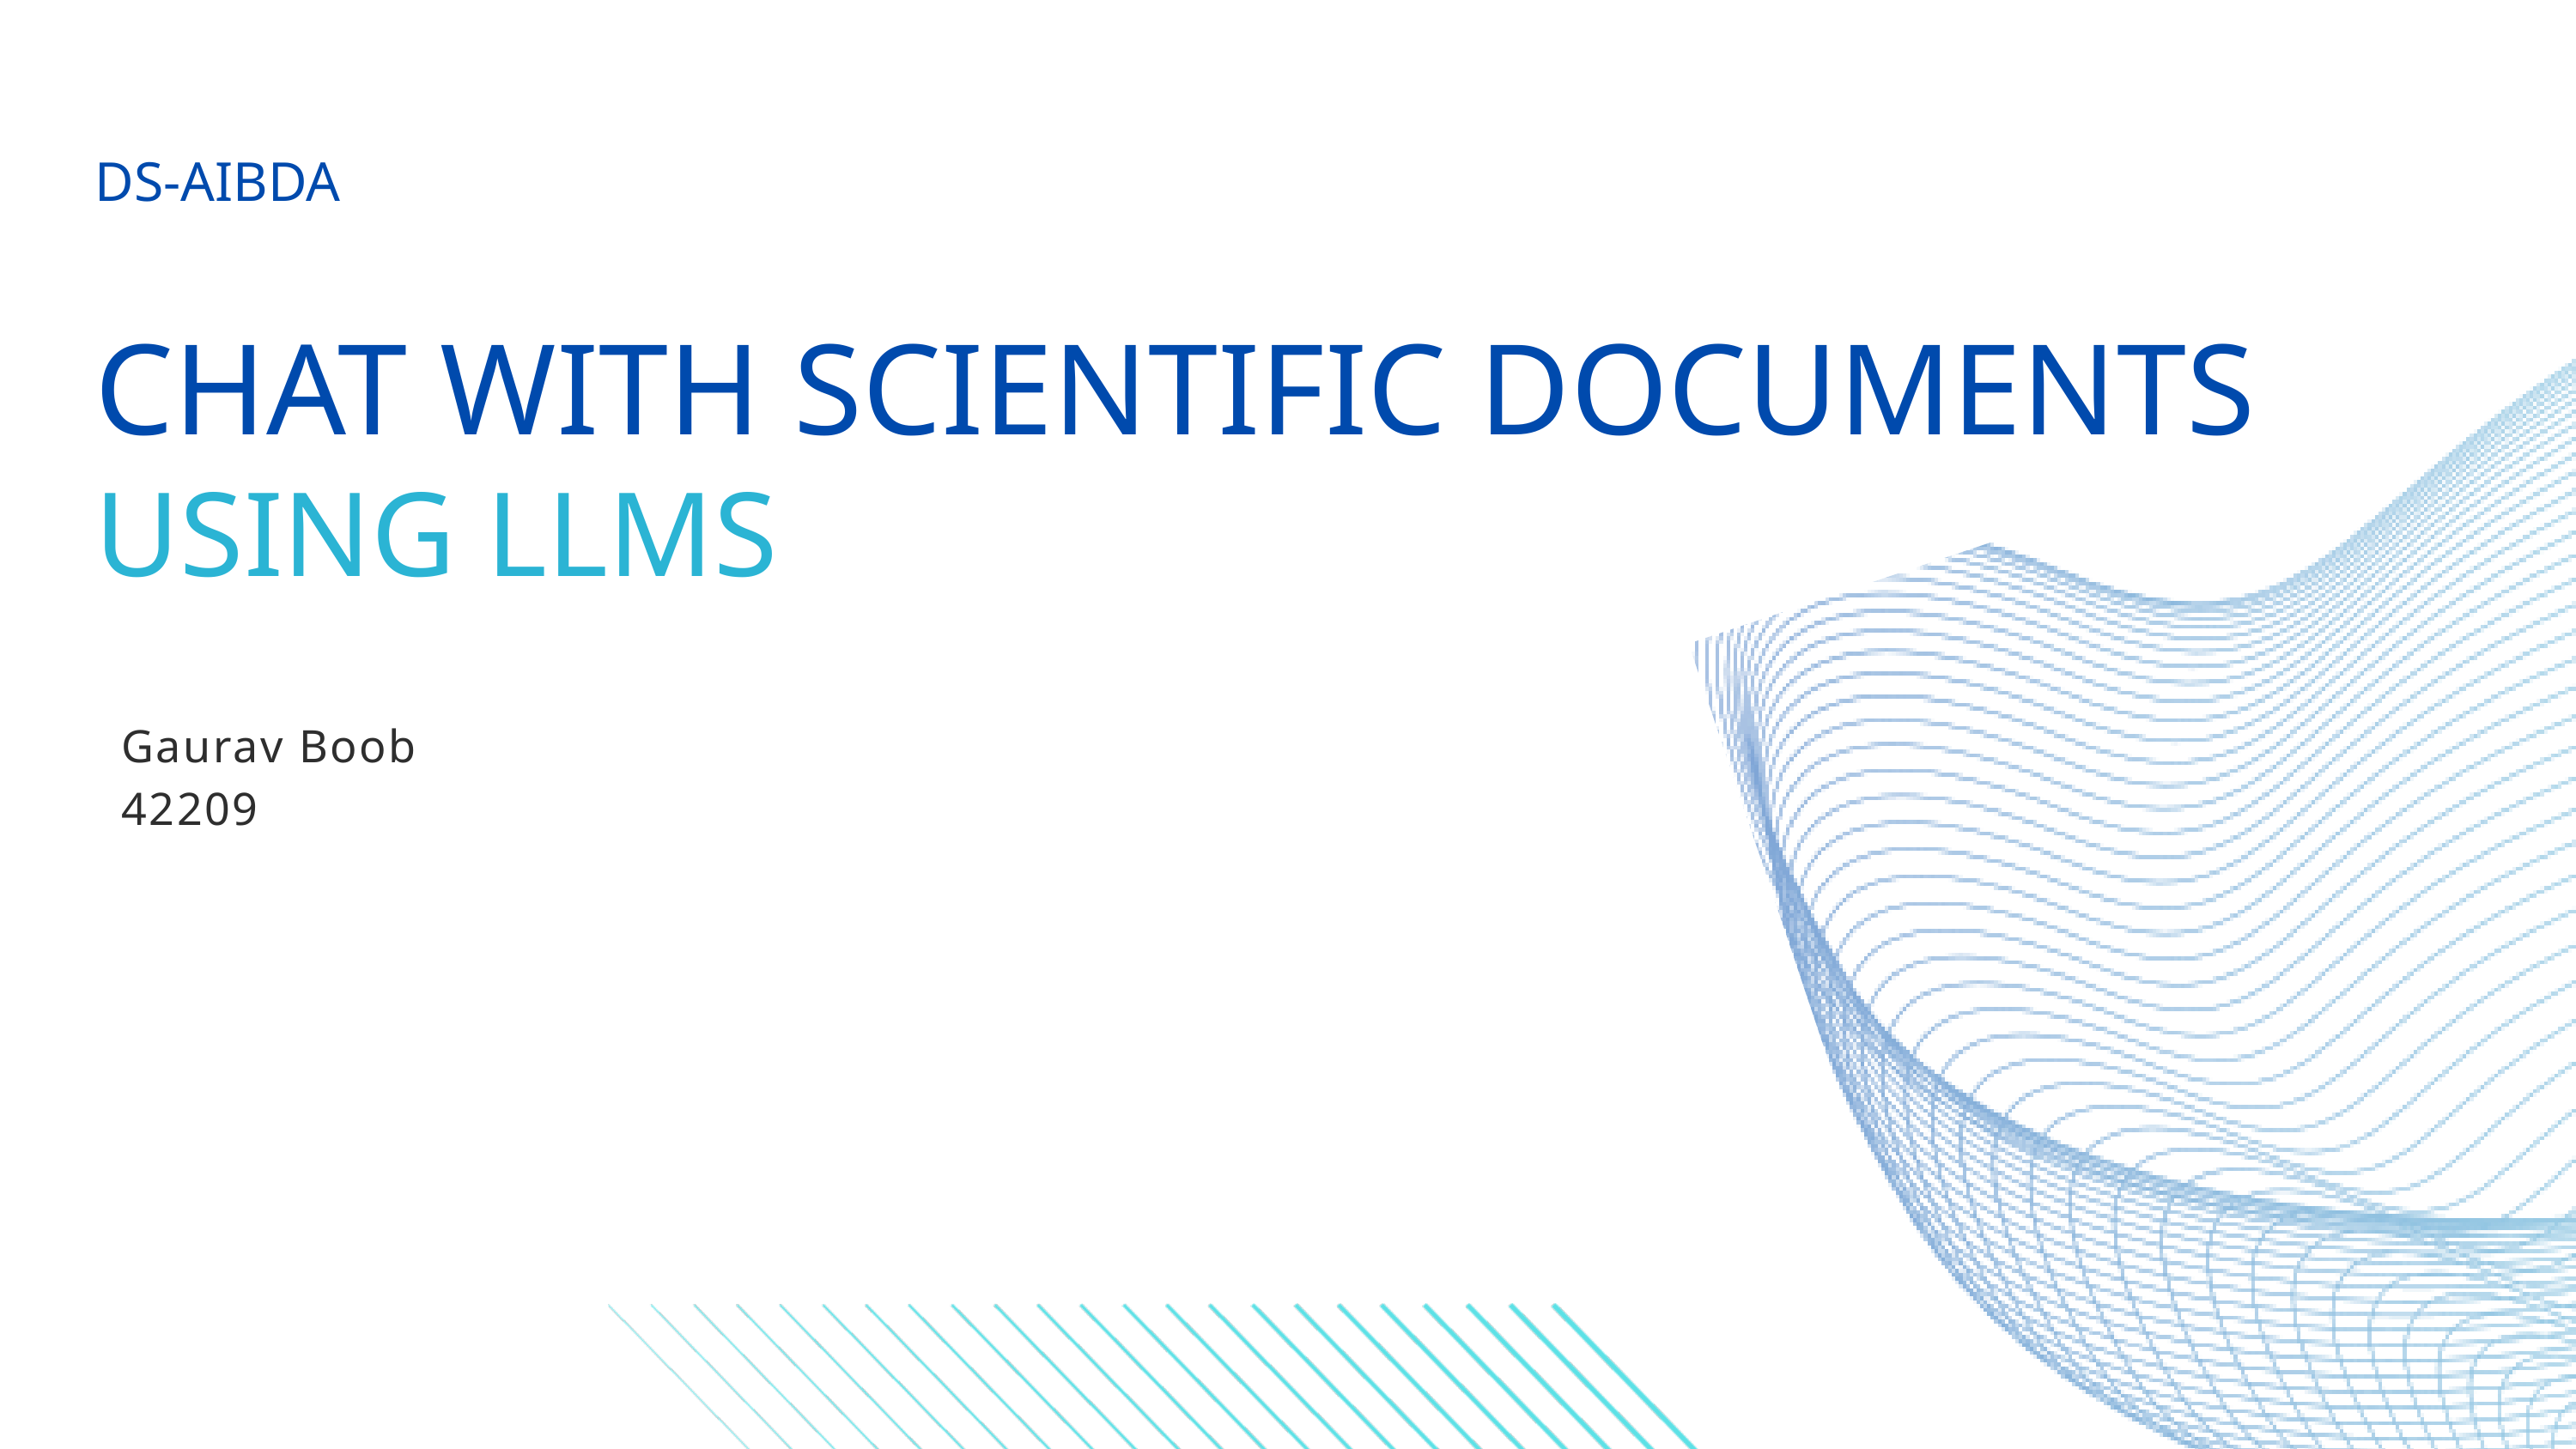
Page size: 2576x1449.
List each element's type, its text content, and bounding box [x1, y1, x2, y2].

text_box [608, 1303, 1978, 1449]
text_box [1688, 461, 2576, 1449]
text_box Gaurav Boob 42209 [121, 708, 805, 834]
text_box CHAT WITH SCIENTIFIC DOCUMENTS [94, 336, 2576, 461]
text_box USING LLMS [94, 484, 1794, 600]
text_box DS-AIBDA [94, 136, 464, 212]
